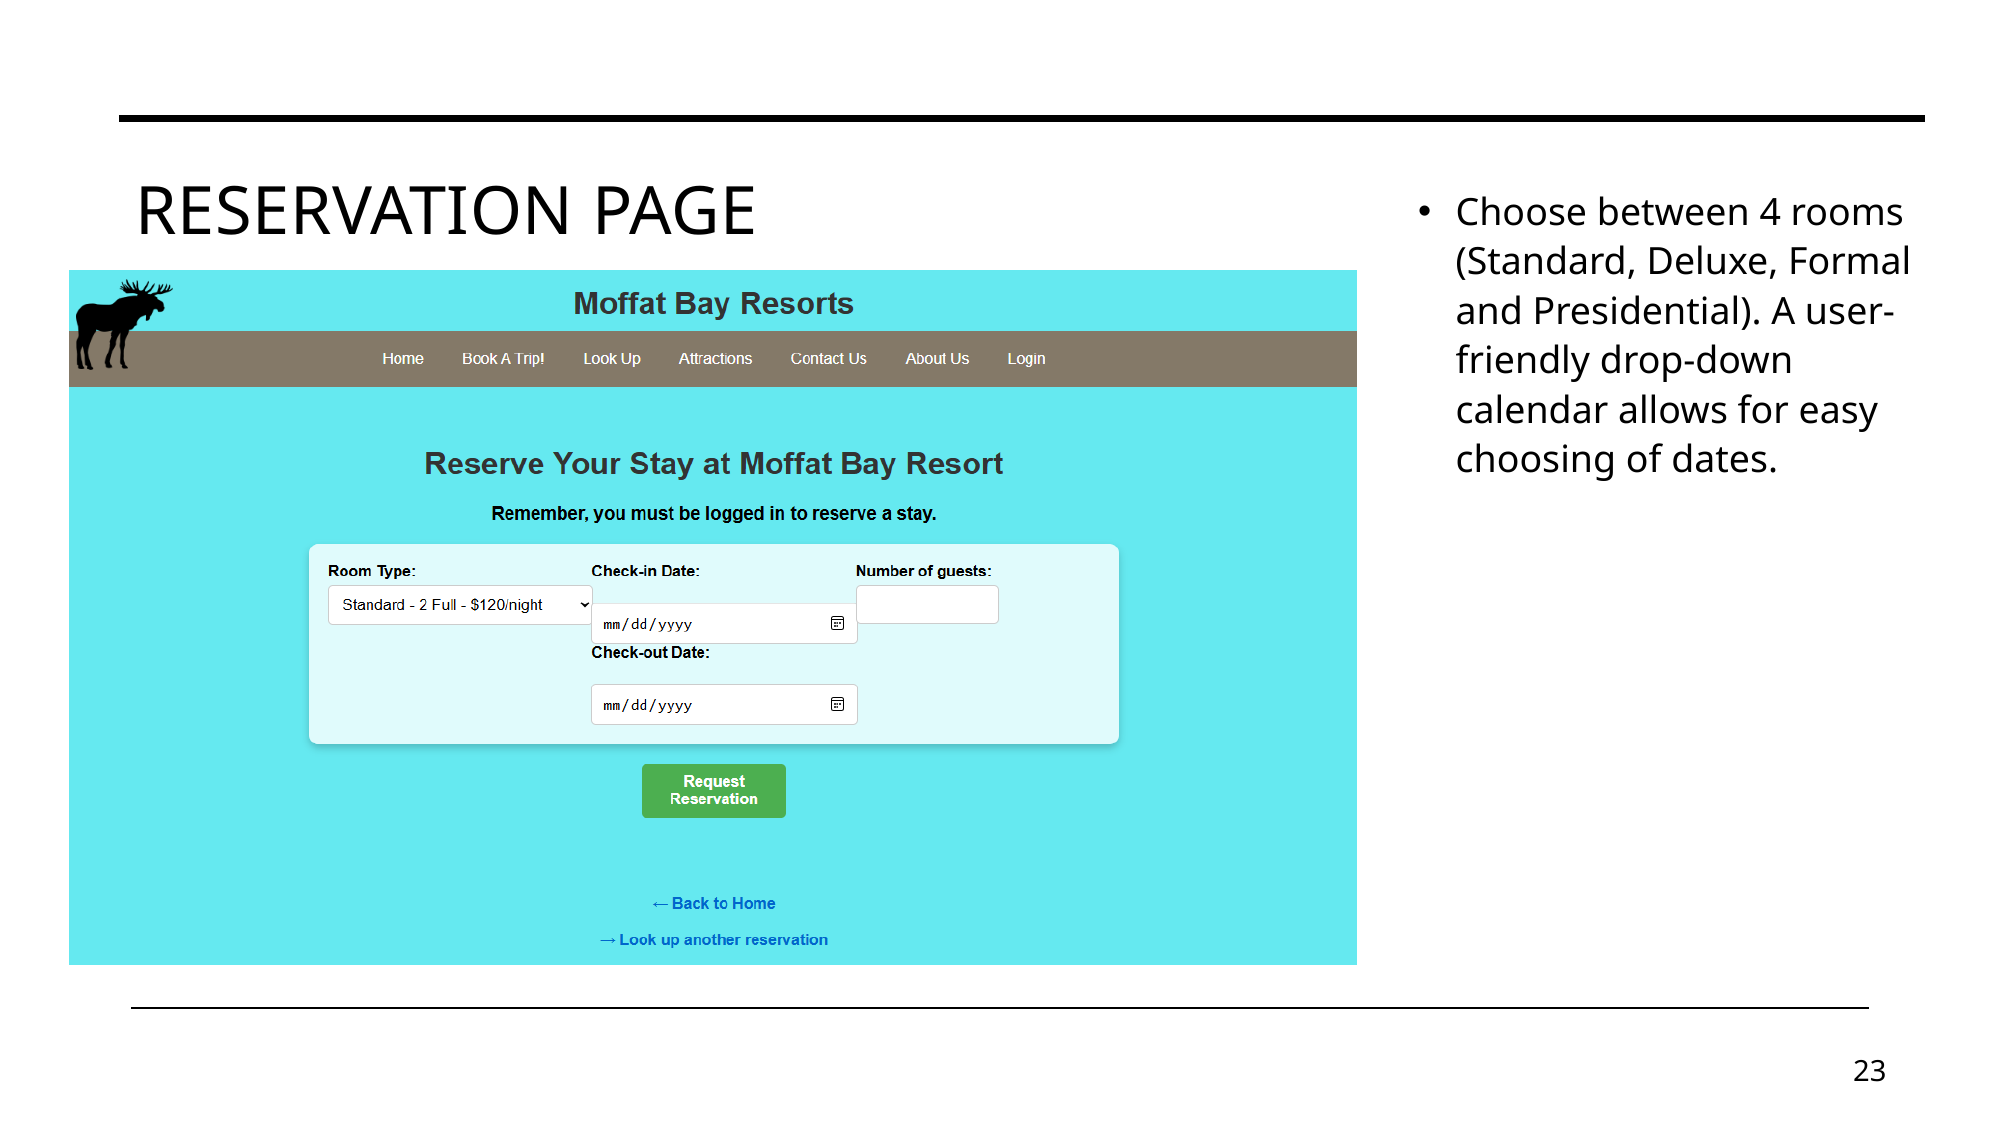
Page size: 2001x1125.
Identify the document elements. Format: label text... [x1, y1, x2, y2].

list Choose between 4 rooms (Standard, Deluxe, Formal and Presidential). A user-friendly drop-down calendar allows for easy choosing of dates. [1403, 175, 1969, 848]
slide_number 23 [1791, 1042, 1902, 1103]
picture [69, 270, 1357, 965]
title reservation page [120, 160, 1931, 271]
